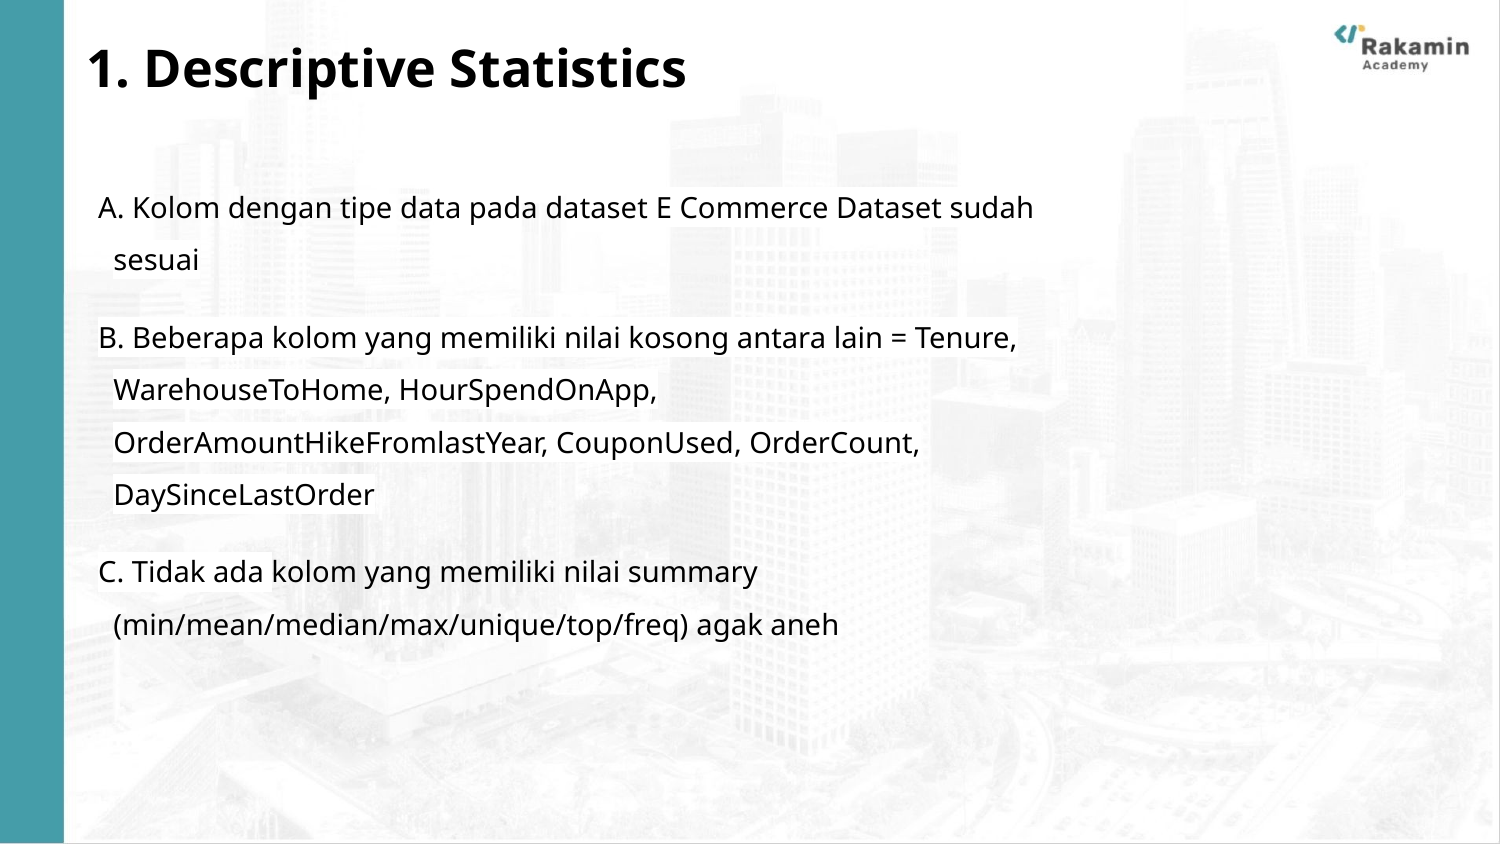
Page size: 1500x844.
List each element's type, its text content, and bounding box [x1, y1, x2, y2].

picture [0, 0, 1500, 844]
title 1. Descriptive Statistics [84, 32, 880, 177]
text_box A. Kolom dengan tipe data pada dataset E Commerce Dataset sudah sesuai B. Beberapa kolom yang memiliki nilai kosong antara lain = Tenure, WarehouseToHome, HourSpendOnApp, OrderAmountHikeFromlastYear, CouponUsed, OrderCount, DaySinceLastOrder C. Tidak ada kolom yang memiliki nilai summary (min/mean/median/max/unique/top/freq) agak aneh [96, 169, 1185, 642]
